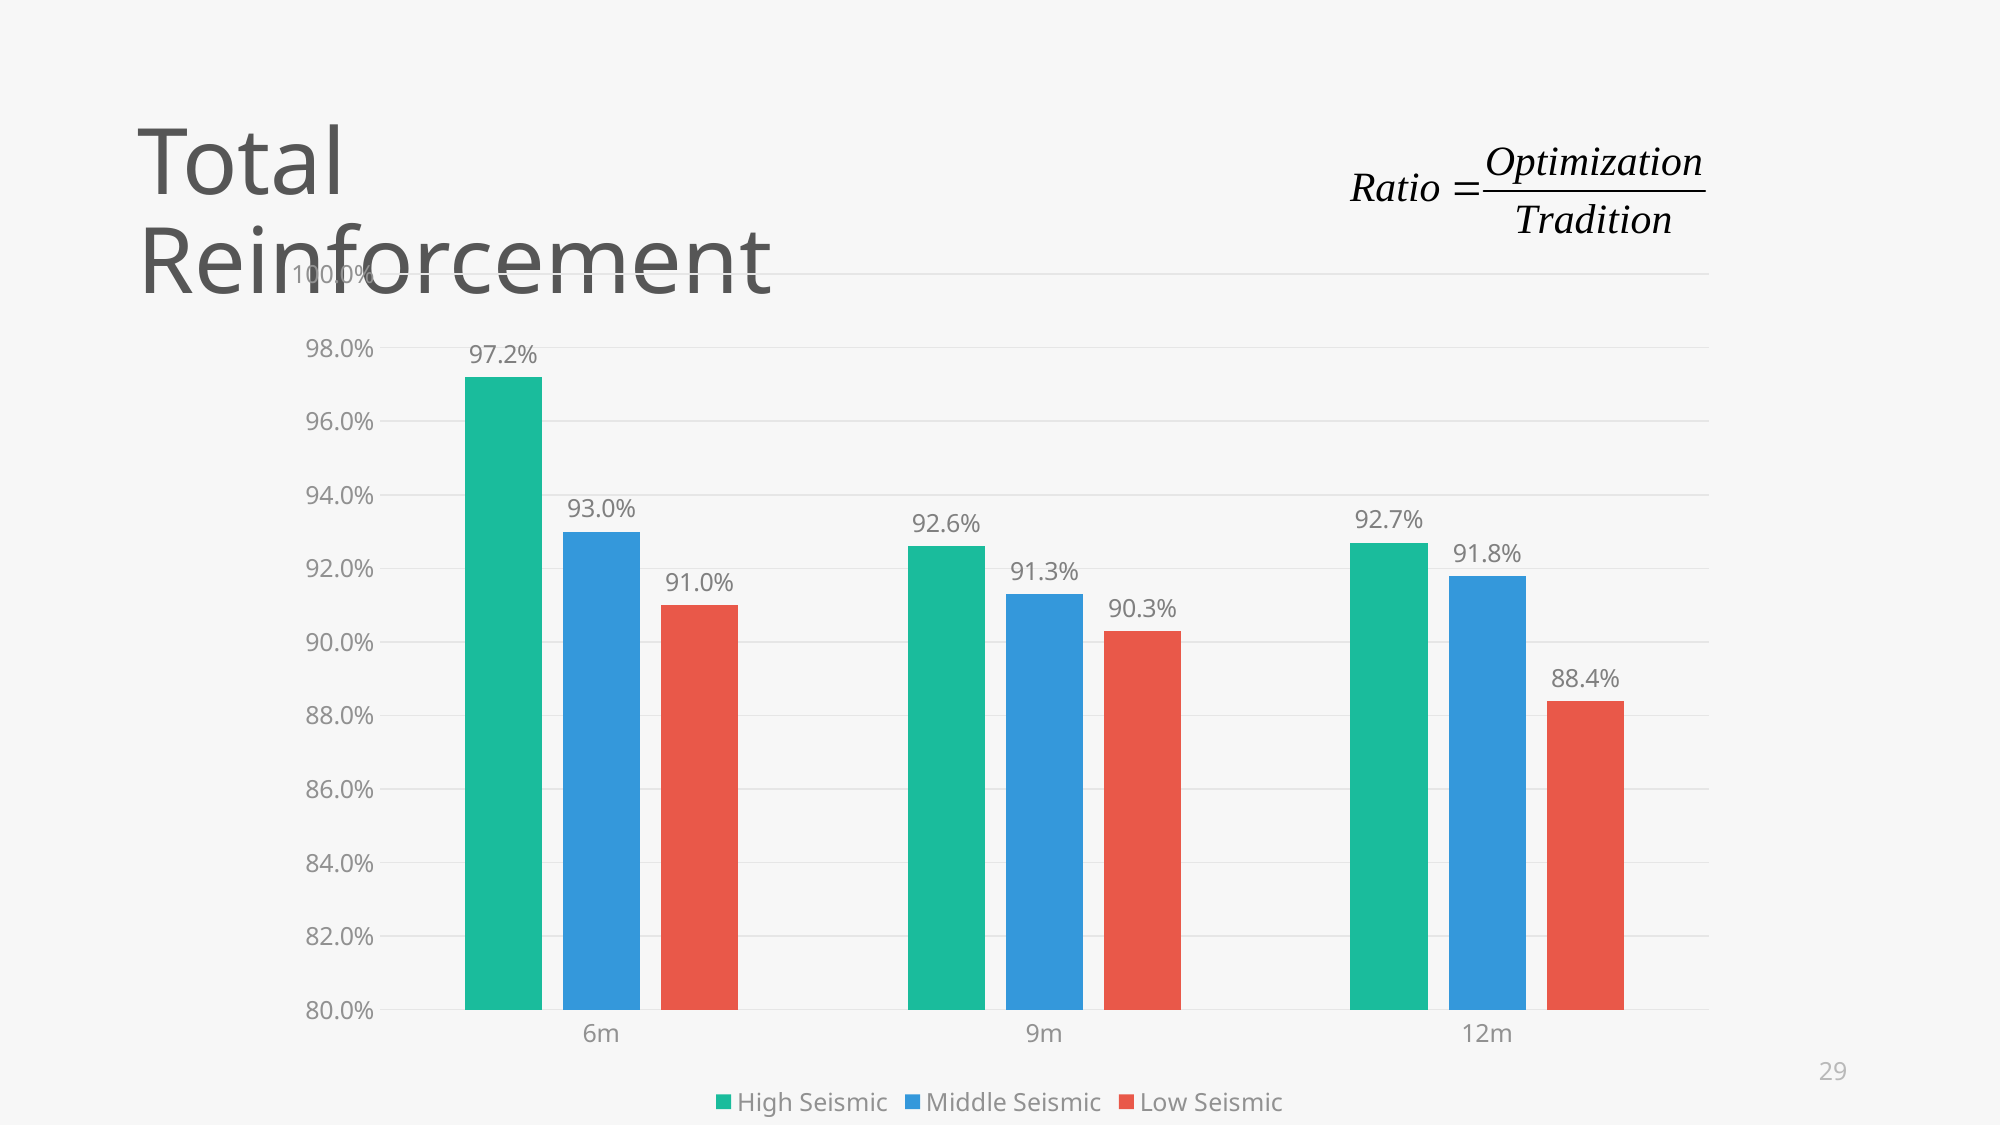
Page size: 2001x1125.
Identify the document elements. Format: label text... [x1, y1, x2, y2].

list Total Reinforcement [137, 108, 1007, 224]
slide_number 29 [1739, 1042, 1863, 1103]
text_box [1345, 139, 1710, 239]
chart [261, 239, 1739, 1125]
